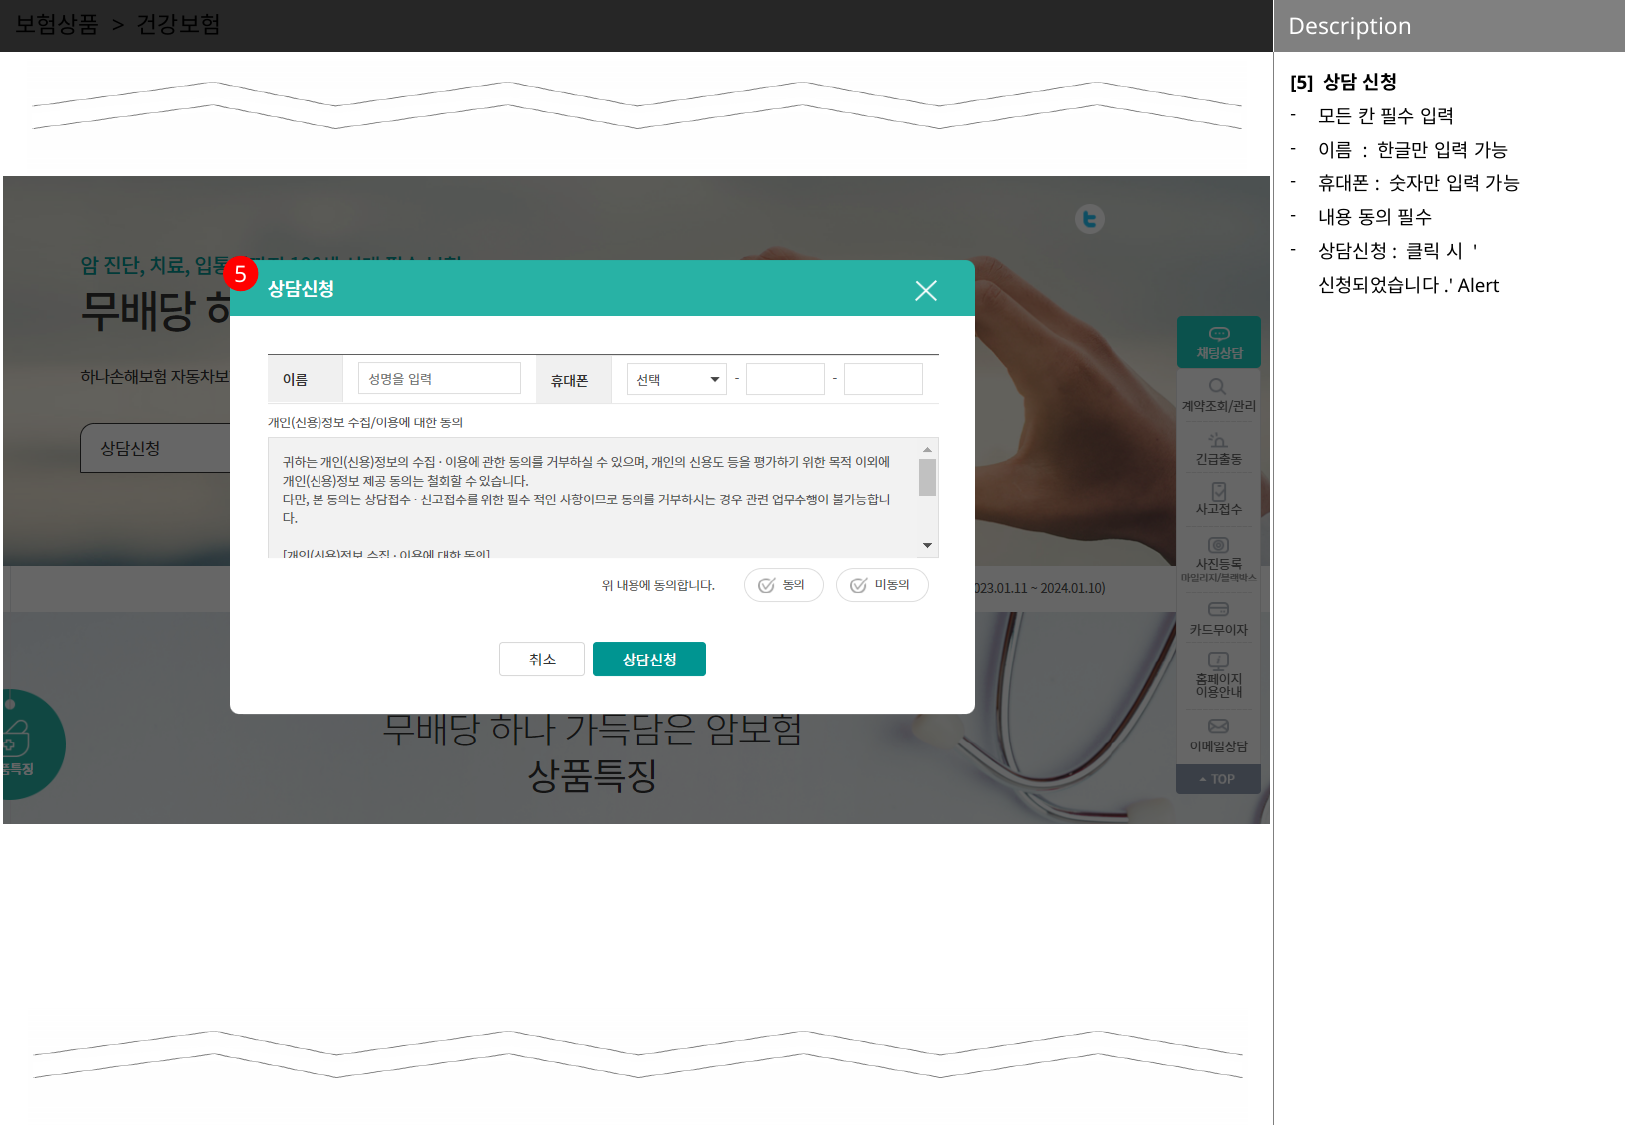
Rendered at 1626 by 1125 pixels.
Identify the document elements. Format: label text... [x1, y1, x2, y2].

list 보험상품 > 건강보험 [0, 0, 1238, 52]
text_box [5] 상담 신청 모든 칸 필수 입력 이름 : 한글만 입력 가능 휴대폰: 숫자만 입력 가능 내용 동의 필수 상담신청: 클릭 시 '신청되었습니다.' Alert [1275, 52, 1577, 337]
picture [3, 57, 1270, 824]
picture [28, 1006, 1248, 1125]
